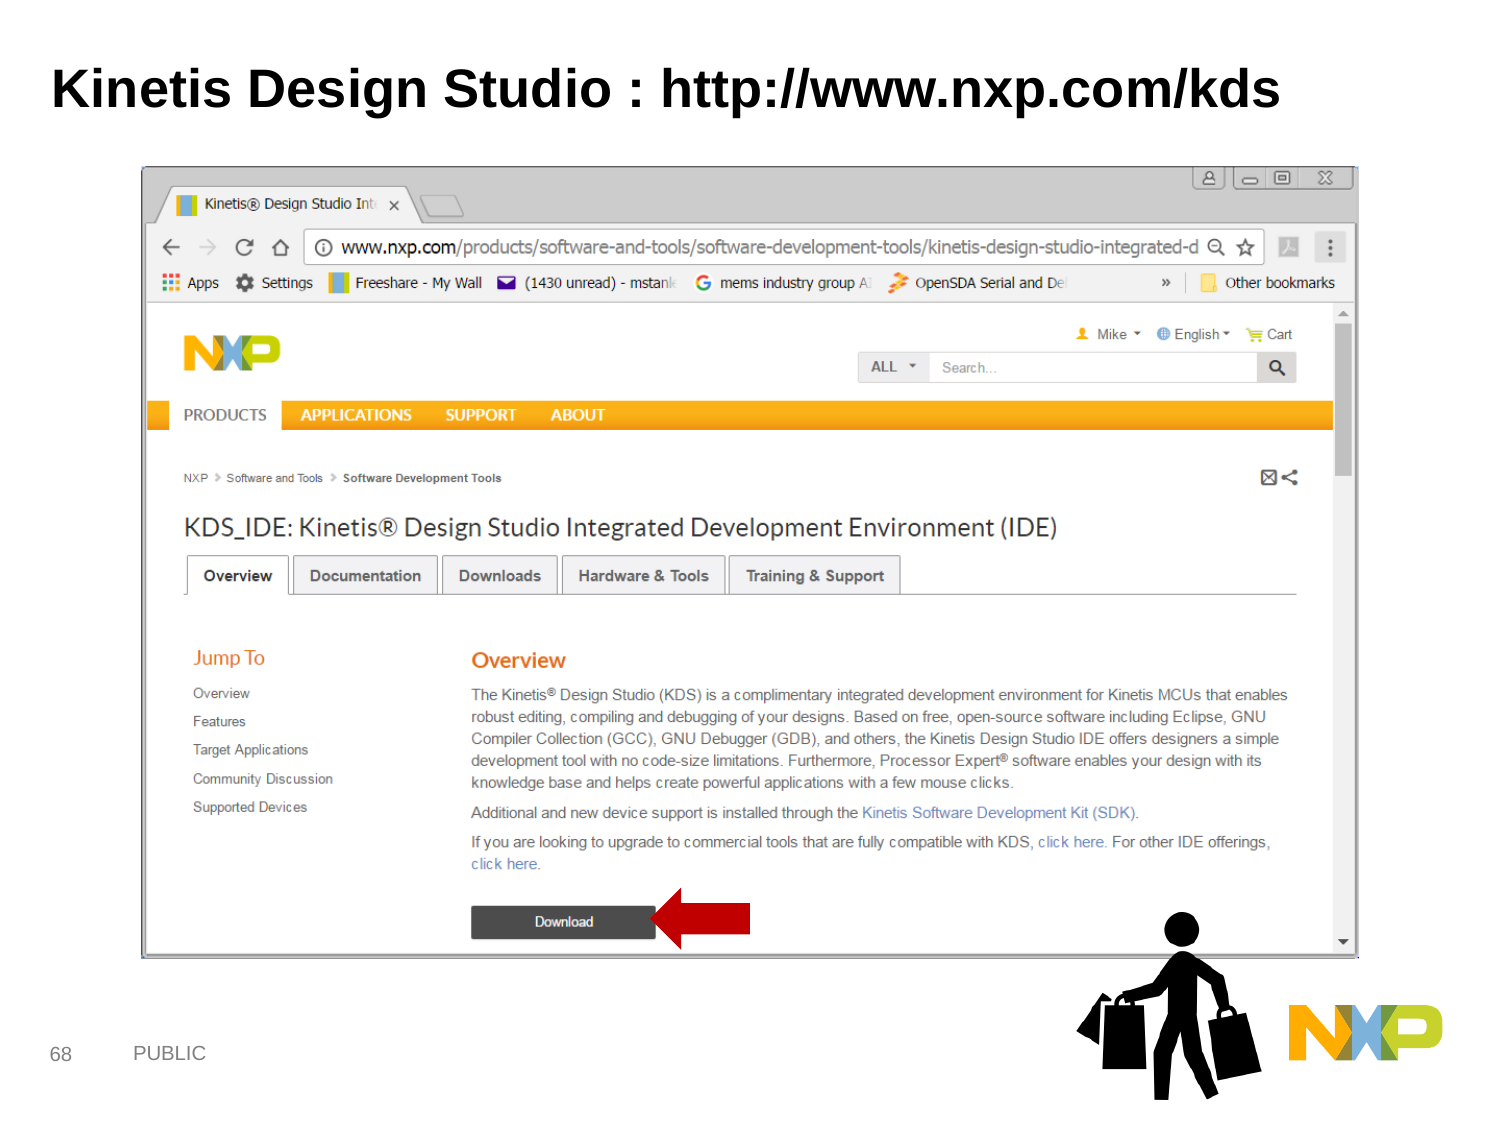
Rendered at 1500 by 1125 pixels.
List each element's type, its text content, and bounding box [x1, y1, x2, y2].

picture [140, 166, 1360, 1101]
title Kinetis Design Studio : http://www.nxp.com/kds [36, 45, 1472, 154]
